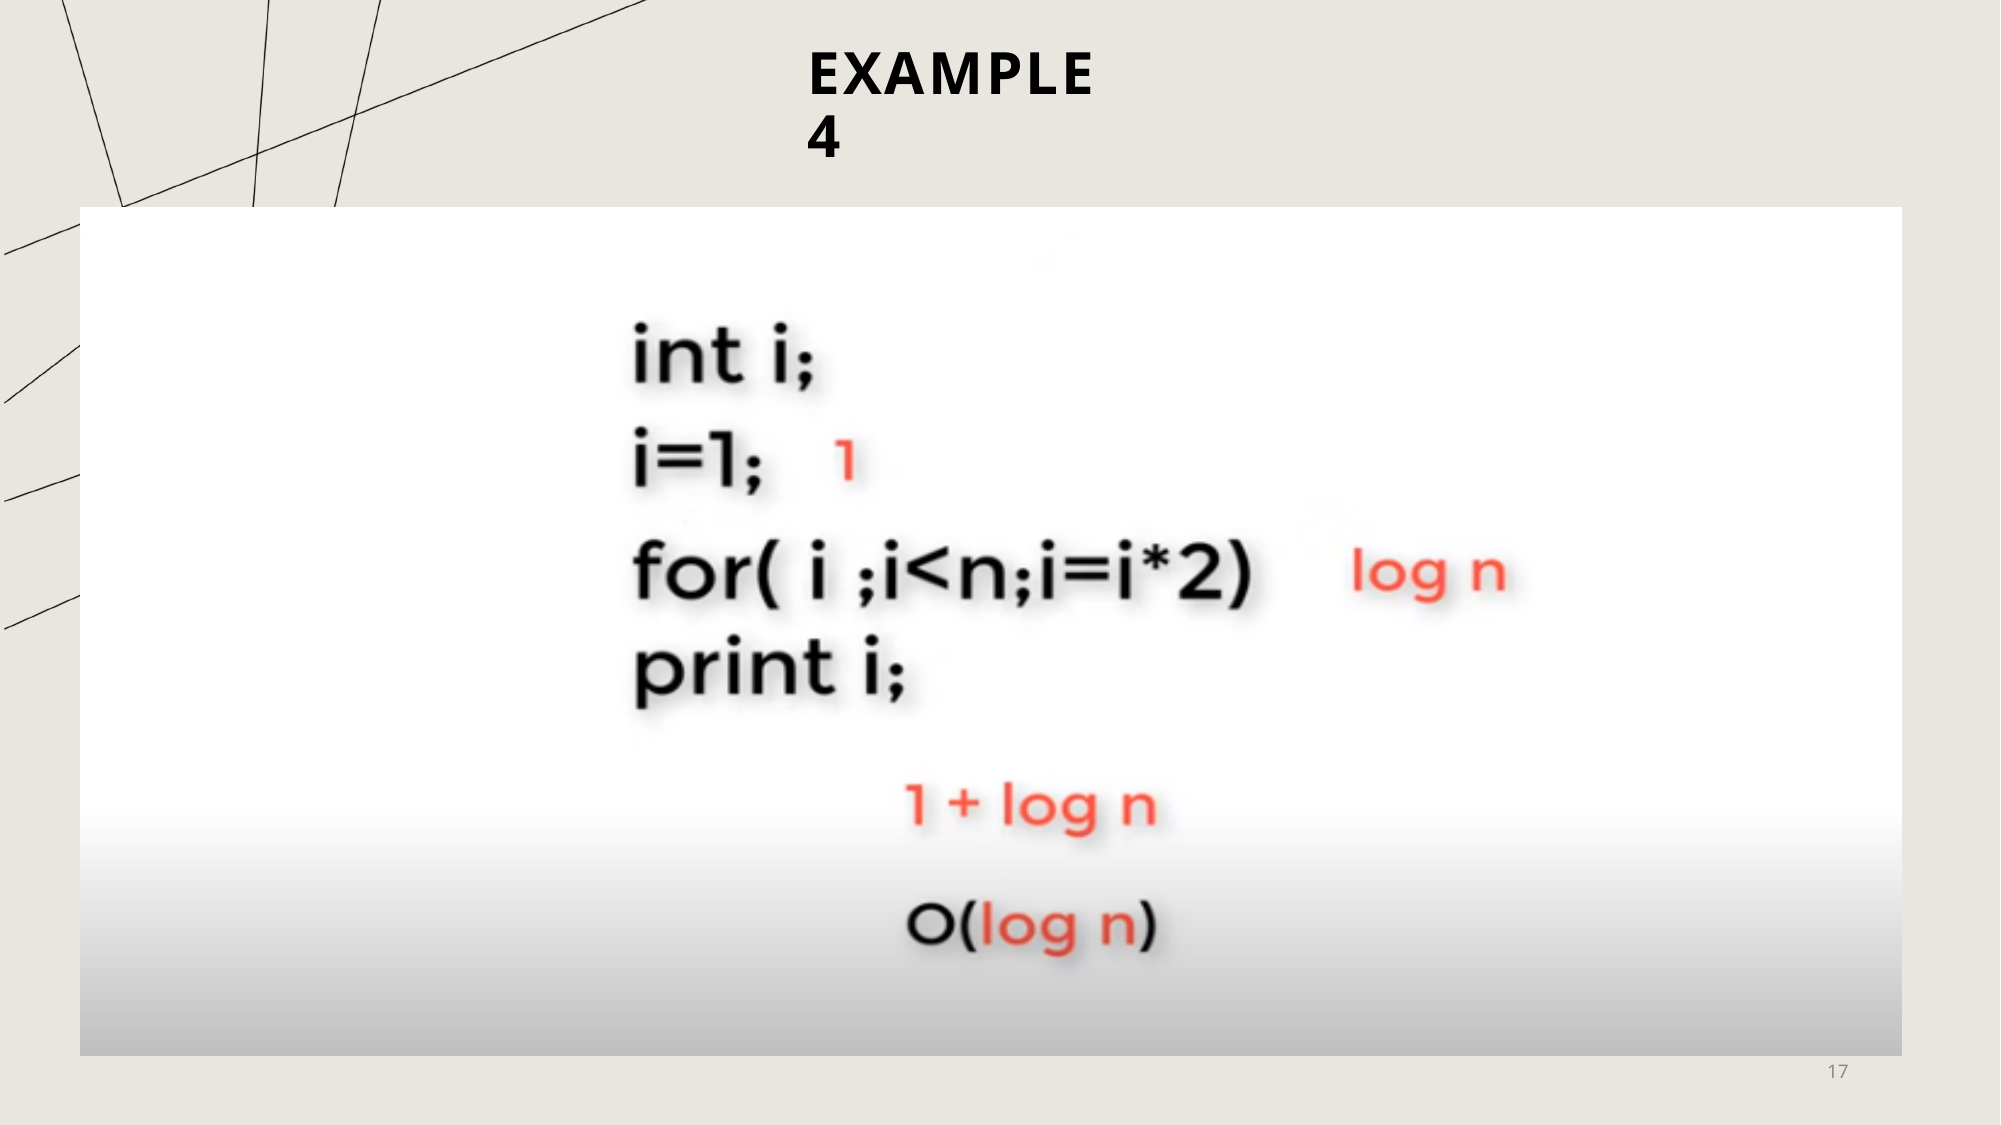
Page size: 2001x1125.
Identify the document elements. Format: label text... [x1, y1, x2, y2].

title Example 4 [792, 72, 1160, 178]
slide_number 17 [1701, 1056, 1864, 1103]
picture [4, 0, 676, 642]
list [80, 207, 1902, 1056]
